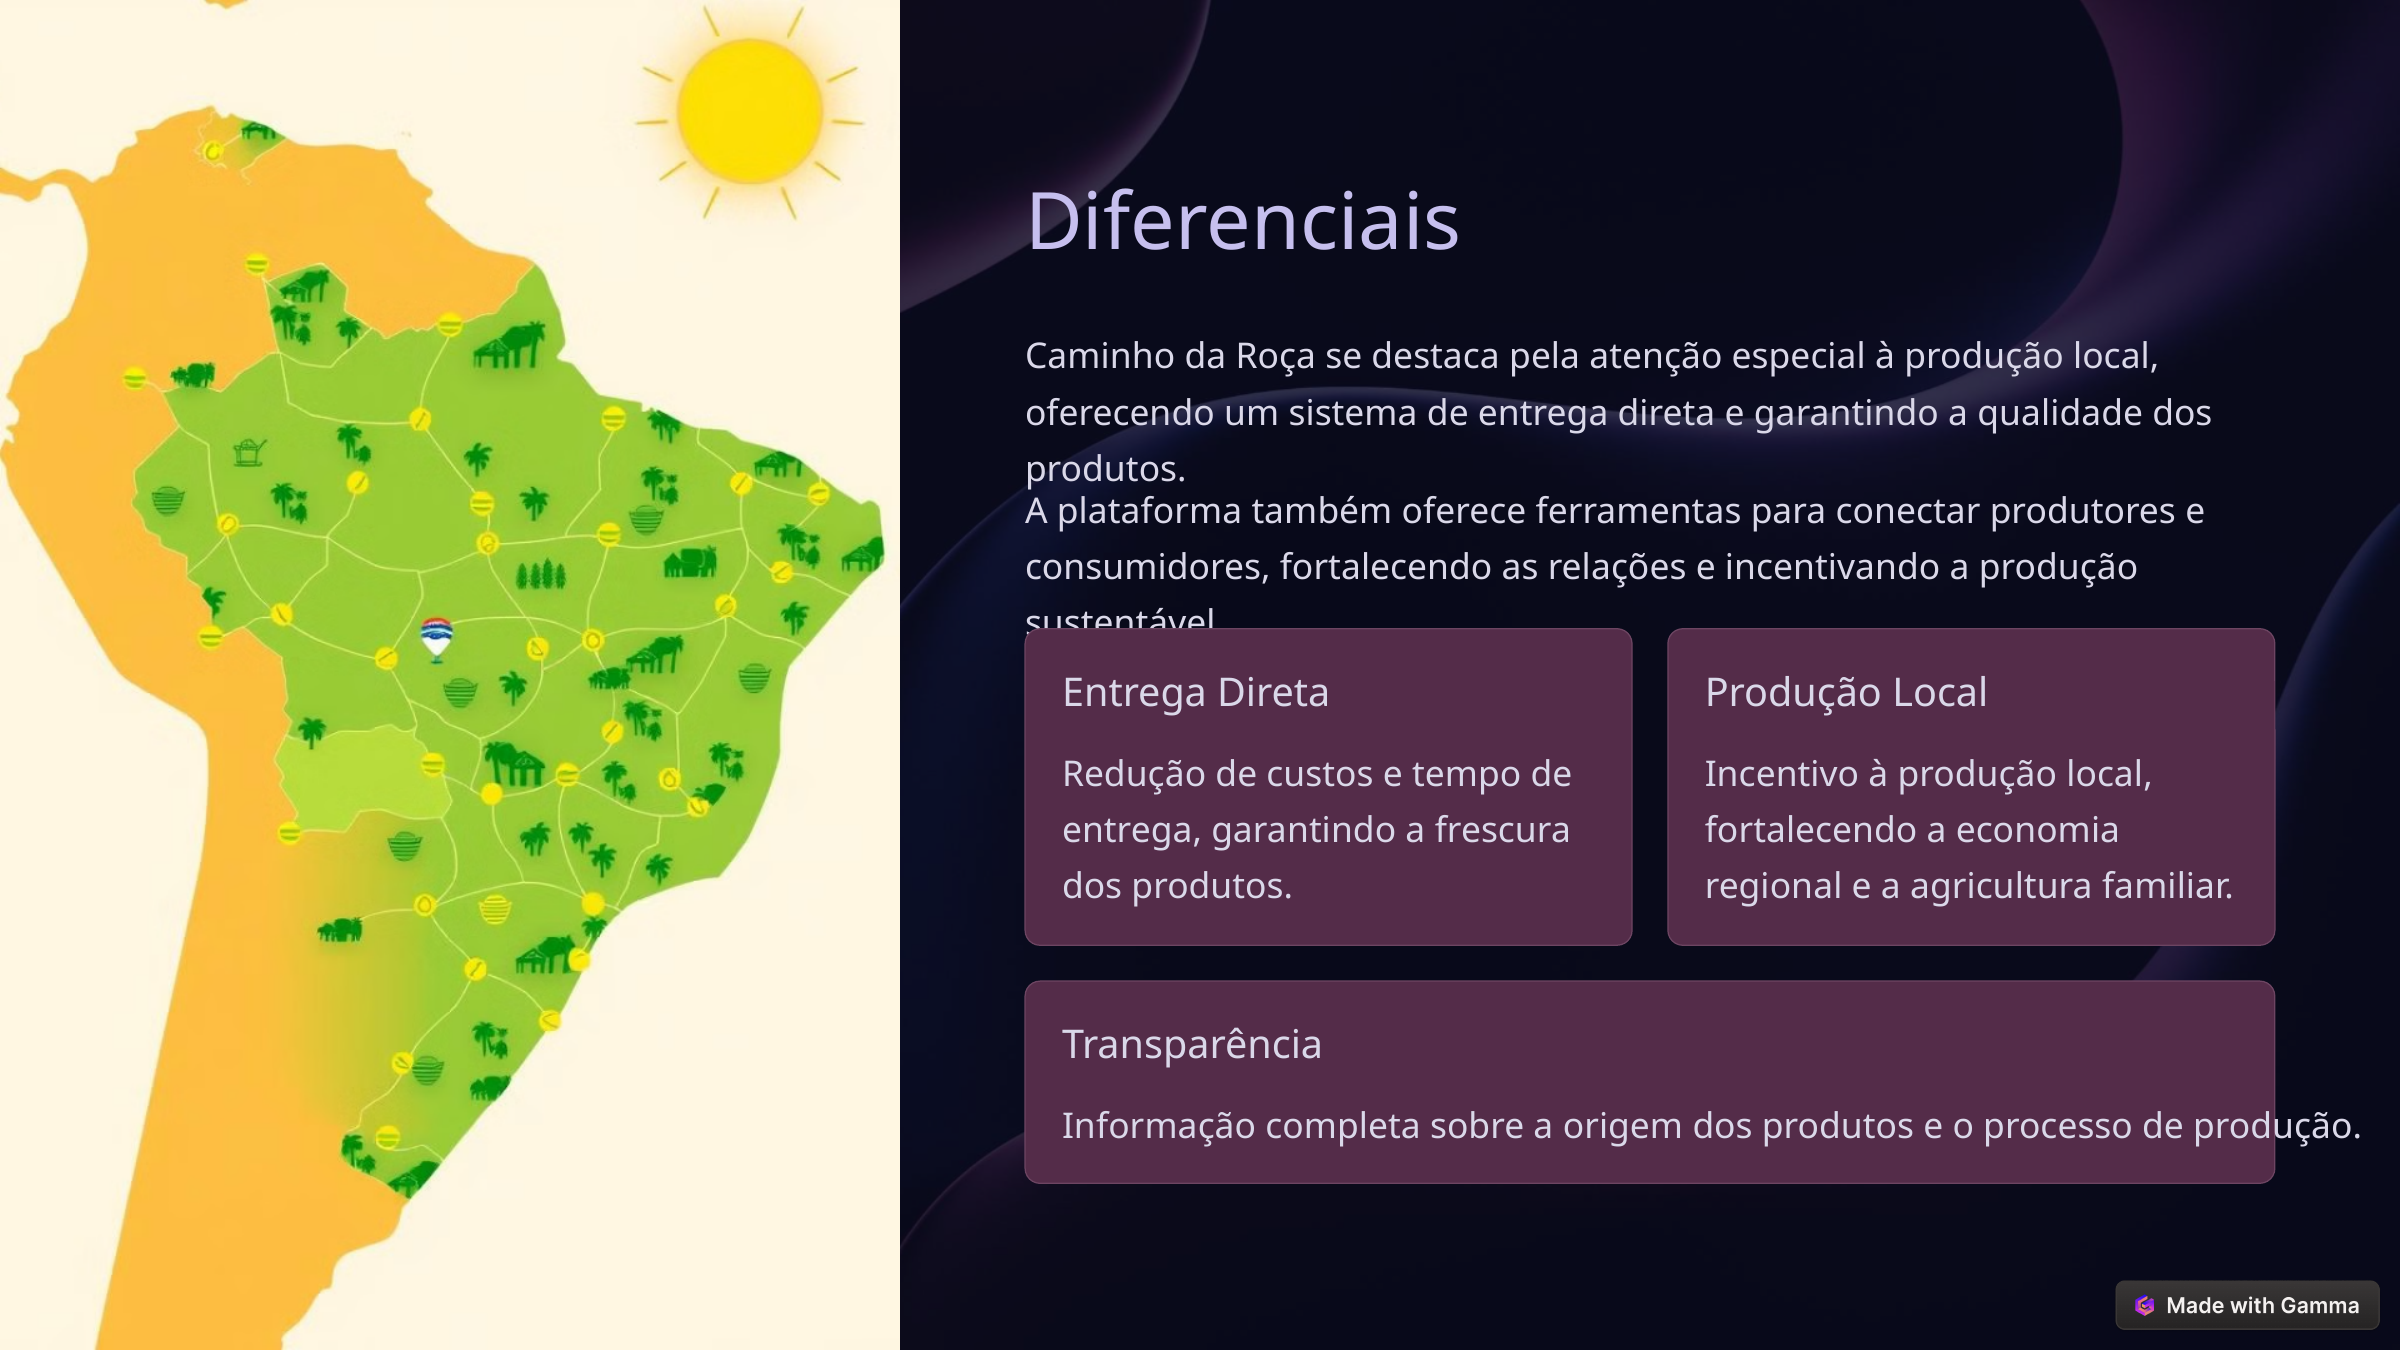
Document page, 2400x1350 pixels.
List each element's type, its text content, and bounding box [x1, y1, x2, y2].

text_box [1667, 628, 2275, 946]
text_box [1025, 981, 2275, 1184]
picture [2106, 1271, 2389, 1339]
text_box Diferenciais [1025, 166, 1820, 266]
text_box Incentivo à produção local, fortalecendo a economia regional e a agricultura familiar. [1704, 736, 2238, 909]
text_box Produção Local [1704, 665, 2102, 716]
text_box Transparência [1062, 1017, 1460, 1068]
text_box Entrega Direta [1062, 665, 1460, 716]
text_box [1025, 628, 1633, 946]
text_box Informação completa sobre a origem dos produtos e o processo de produção. [1062, 1089, 2238, 1147]
text_box A plataforma também oferece ferramentas para conectar produtores e consumidores, fortalecendo as relações e incentivando a produção sustentável. [1025, 474, 2275, 589]
text_box Redução de custos e tempo de entrega, garantindo a frescura dos produtos. [1062, 736, 1596, 909]
text_box Caminho da Roça se destaca pela atenção especial à produção local, oferecendo um sistema de entrega direta e garantindo a qualidade dos produtos. [1025, 319, 2275, 434]
picture [0, 0, 900, 1350]
